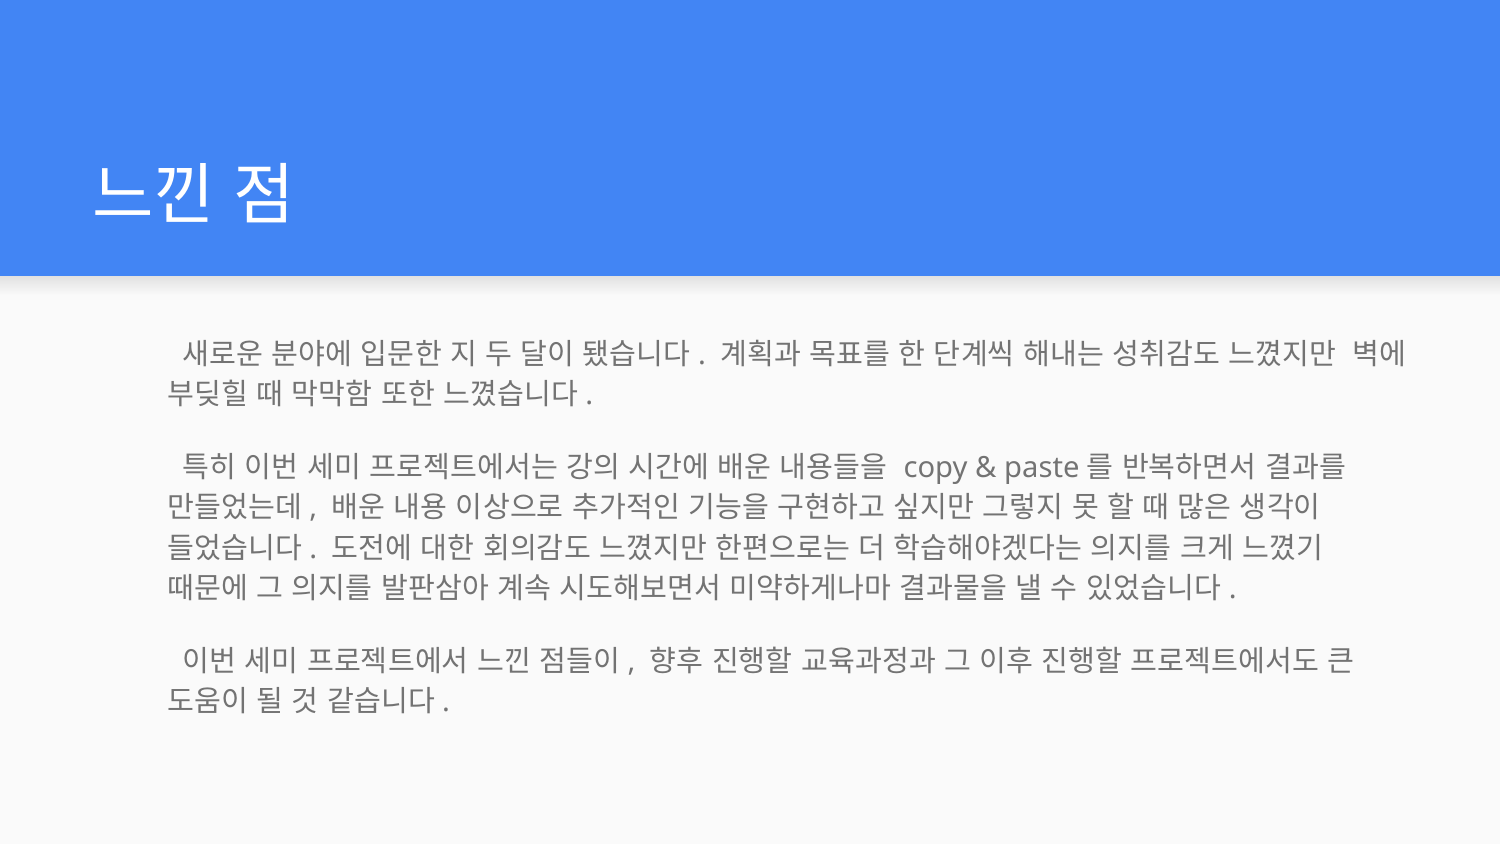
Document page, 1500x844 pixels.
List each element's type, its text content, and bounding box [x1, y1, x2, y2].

list 새로운 분야에 입문한 지 두 달이 됐습니다. 계획과 목표를 한 단계씩 해내는 성취감도 느꼈지만 벽에 부딪힐 때 막막함 또한 느꼈습니다. 특히 이번 세미 프로젝트에서는 강의 시간에 배운 내용들을 copy & paste를 반복하면서 결과를 만들었는데, 배운 내용 이상으로 추가적인 기능을 구현하고 싶지만 그렇지 못 할 때 많은 생각이 들었습니다. 도전에 대한 회의감도 느꼈지만 한편으로는 더 학습해야겠다는 의지를 크게 느꼈기 때문에 그 의지를 발판삼아 계속 시도해보면서 미약하게나마 결과물을 낼 수 있었습니다. 이번 세미 프로젝트에서 느낀 점들이, 향후 진행할 교육과정과 그 이후 진행할 프로젝트에서도 큰 도움이 될 것 같습니다. [77, 314, 1427, 760]
title 느낀 점 [77, 121, 1427, 248]
